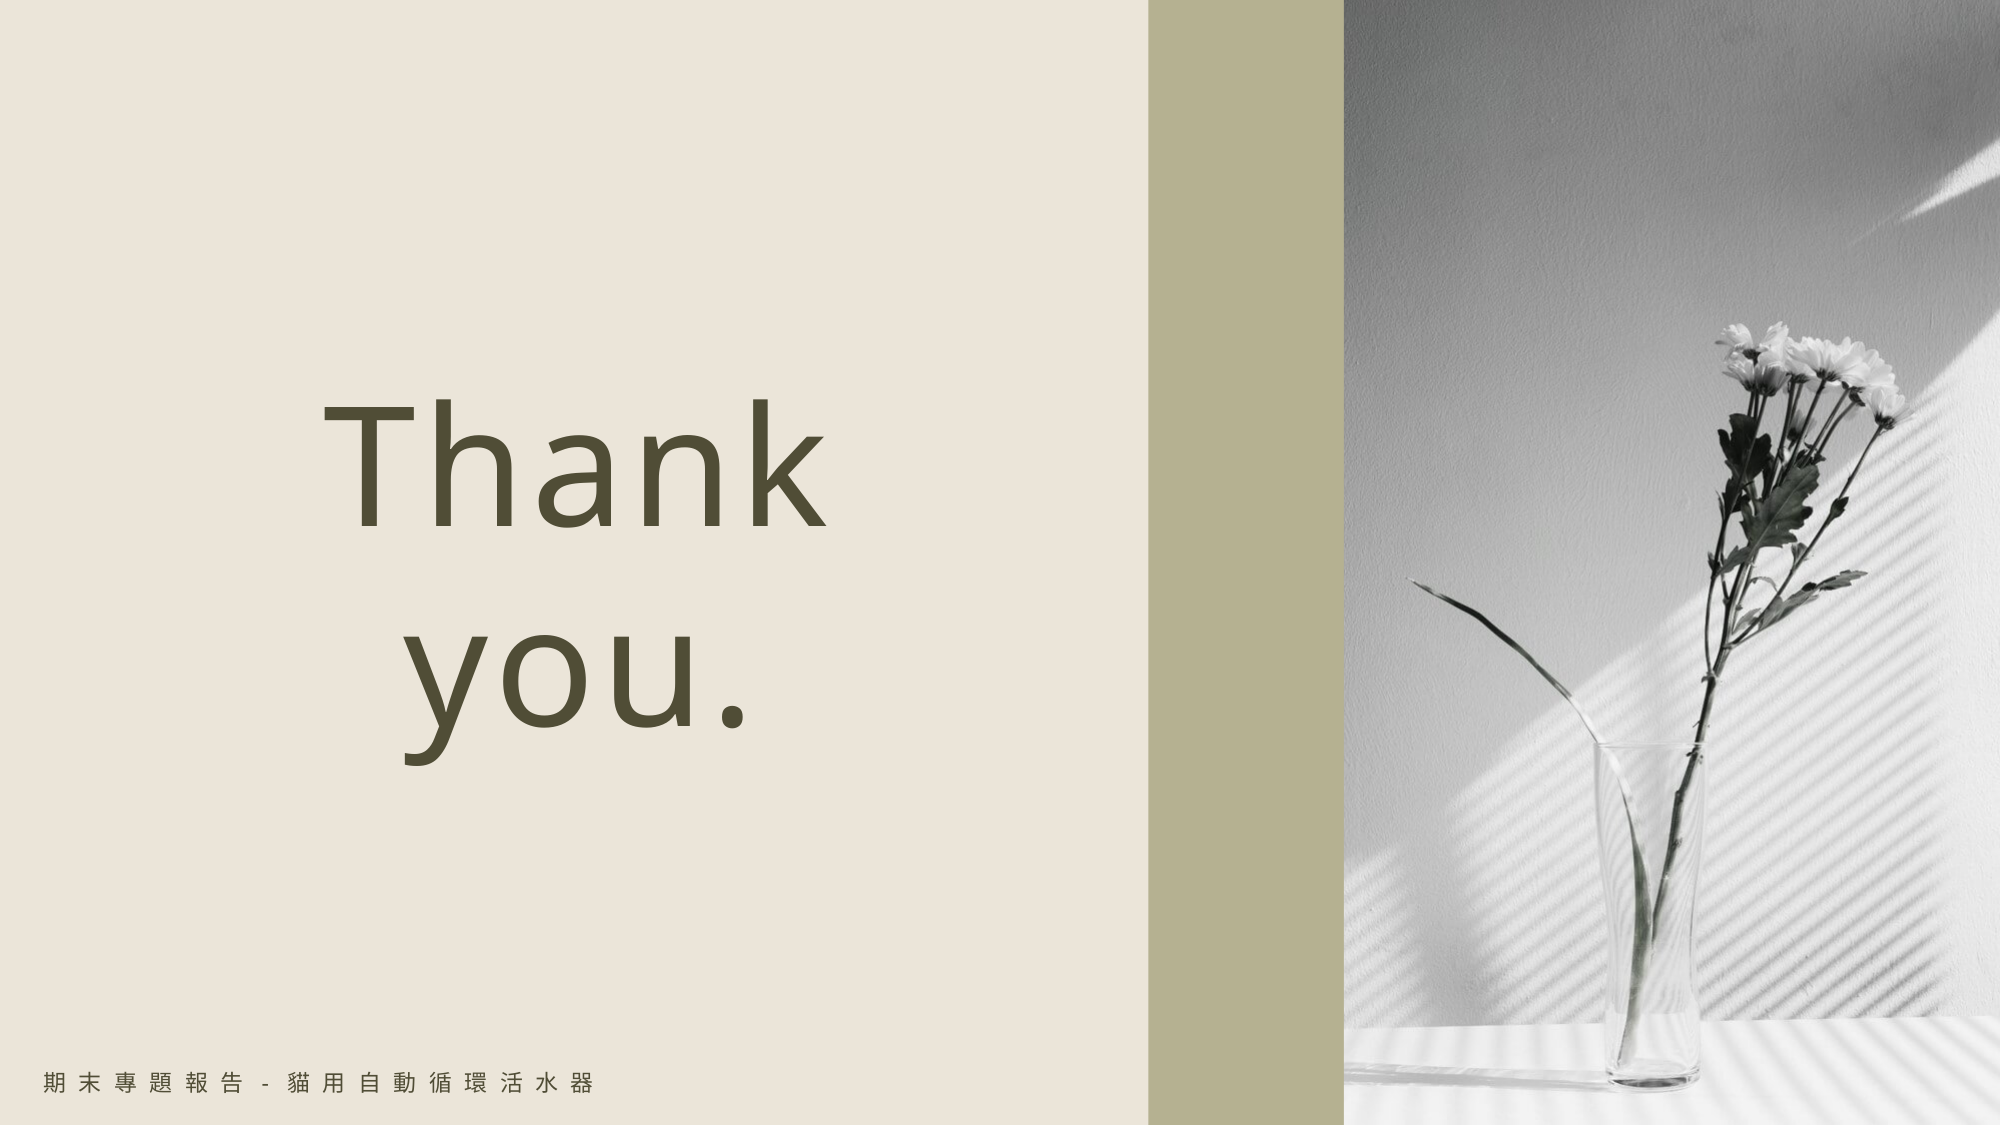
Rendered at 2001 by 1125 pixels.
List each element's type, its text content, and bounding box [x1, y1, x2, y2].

text_box [1147, 0, 1343, 1125]
text_box 期末專題報告-貓用自動循環活水器 [28, 1061, 801, 1104]
picture [1343, 0, 2000, 1125]
text_box Thank you. [153, 352, 1006, 768]
